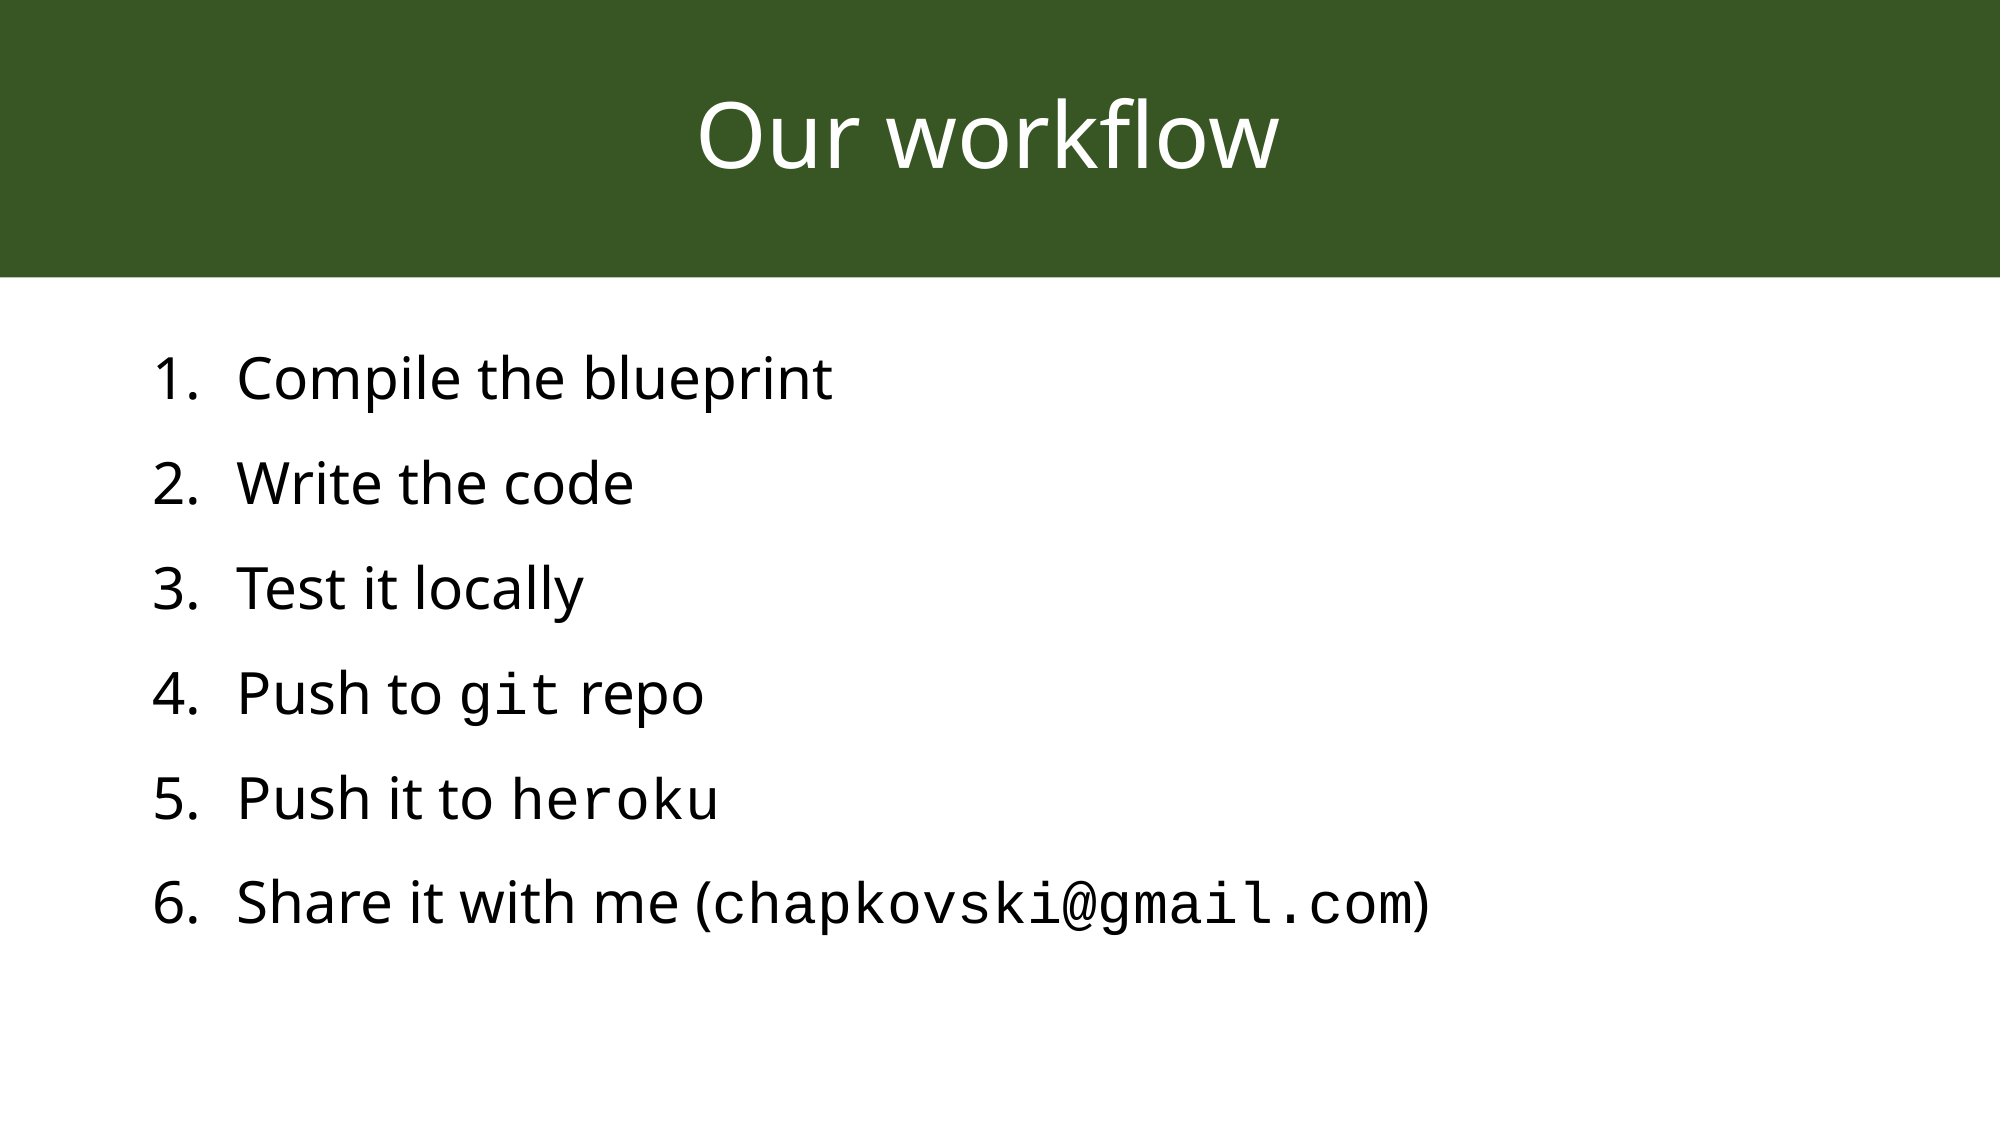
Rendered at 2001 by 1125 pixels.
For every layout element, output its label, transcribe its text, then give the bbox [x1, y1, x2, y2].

list Compile the blueprint Write the code Test it locally Push to git repo Push it to heroku Share it with me (chapkovski@gmail.com) [137, 299, 1863, 1014]
title Our workflow [0, 0, 2000, 278]
